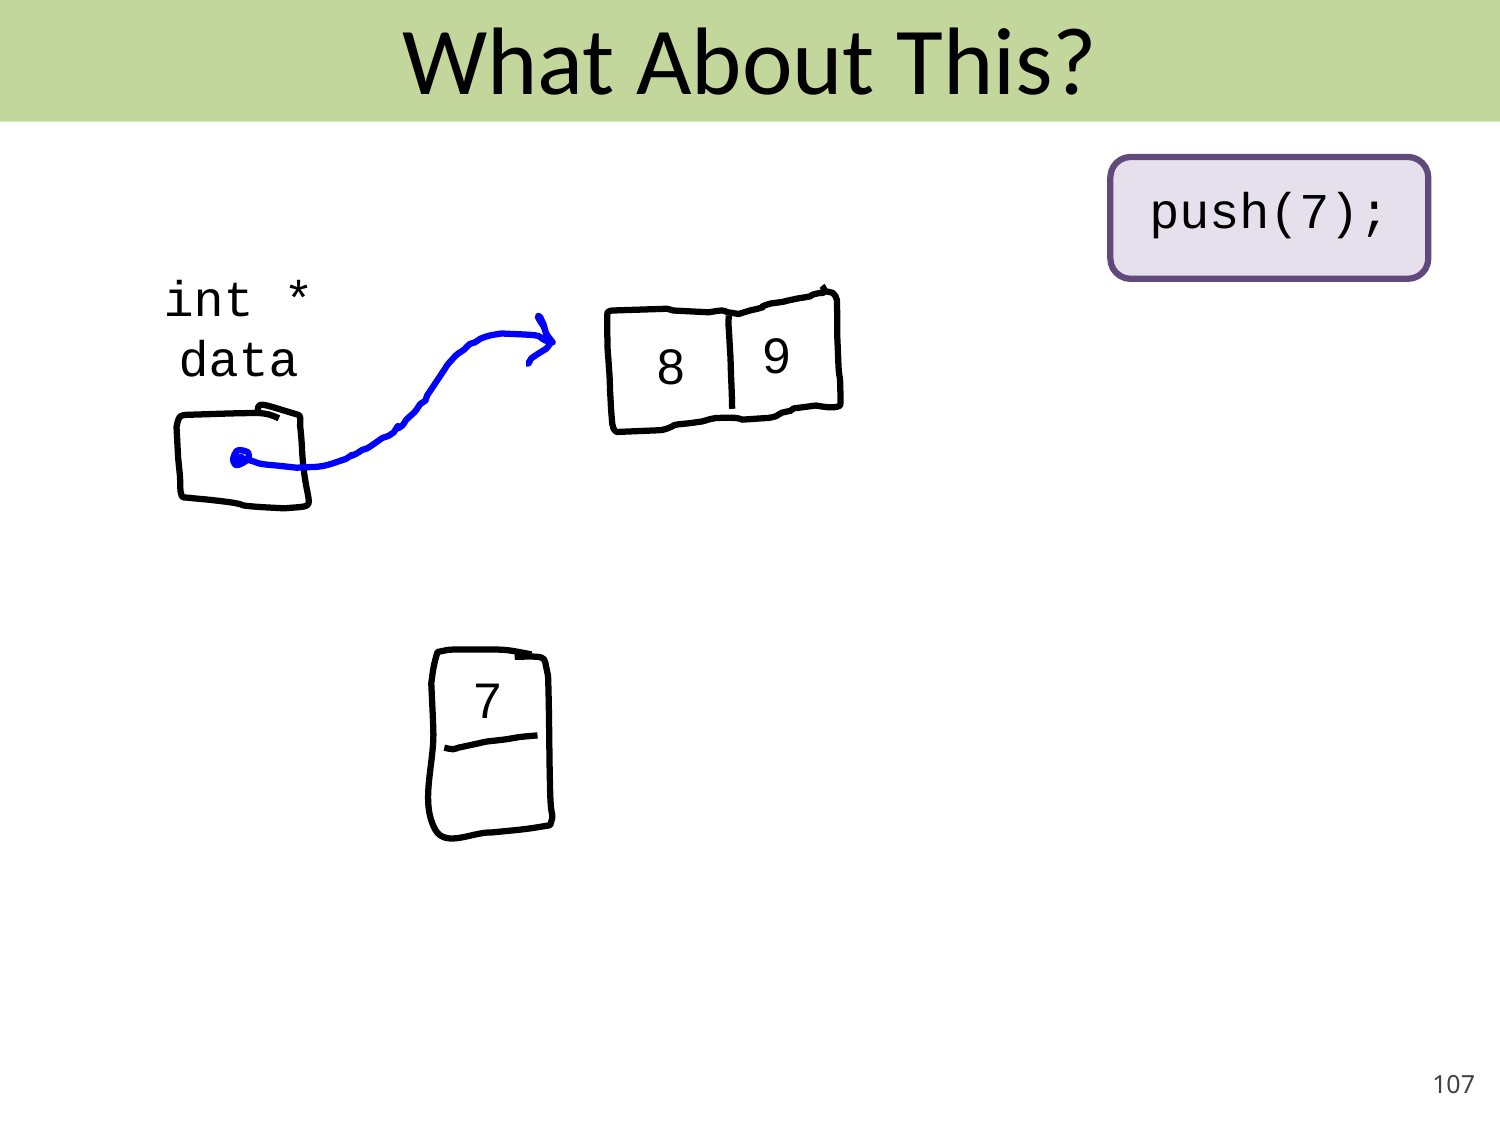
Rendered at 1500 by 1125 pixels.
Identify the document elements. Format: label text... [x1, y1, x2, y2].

title What About This? [75, 0, 1425, 113]
text_box push(7); [1134, 171, 1404, 247]
text_box [233, 315, 553, 468]
text_box 7 [458, 660, 516, 736]
text_box [428, 649, 553, 839]
text_box [444, 735, 538, 750]
text_box [1110, 156, 1429, 279]
text_box [176, 404, 309, 509]
text_box int * data [148, 259, 329, 395]
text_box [606, 285, 841, 433]
